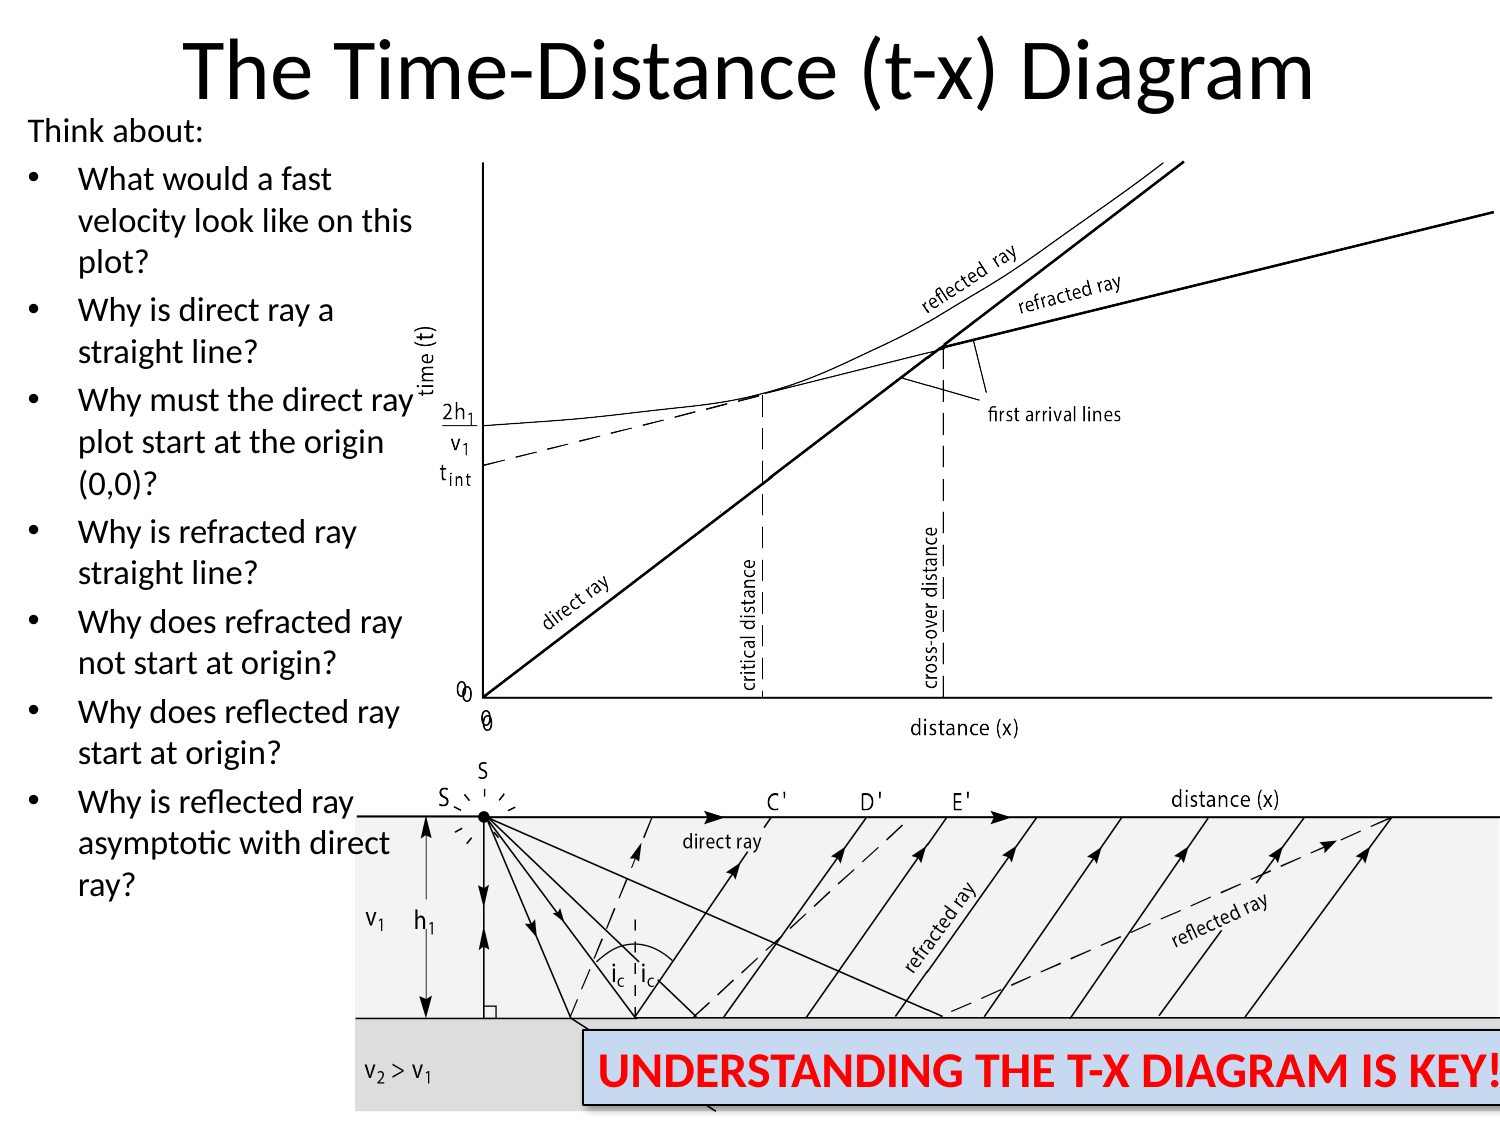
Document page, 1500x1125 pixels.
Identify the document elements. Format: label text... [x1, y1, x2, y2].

title The Time-Distance (t-x) Diagram [0, 4, 1500, 125]
picture [355, 160, 1500, 1112]
list Think about: What would a fast velocity look like on this plot? Why is direct ray a straight line? Why must the direct ray plot start at the origin (0,0)? Why is refracted ray straight line? Why does refracted ray not start at origin? Why does reflected ray start at origin? Why is reflected ray asymptotic with direct ray? [12, 99, 438, 913]
